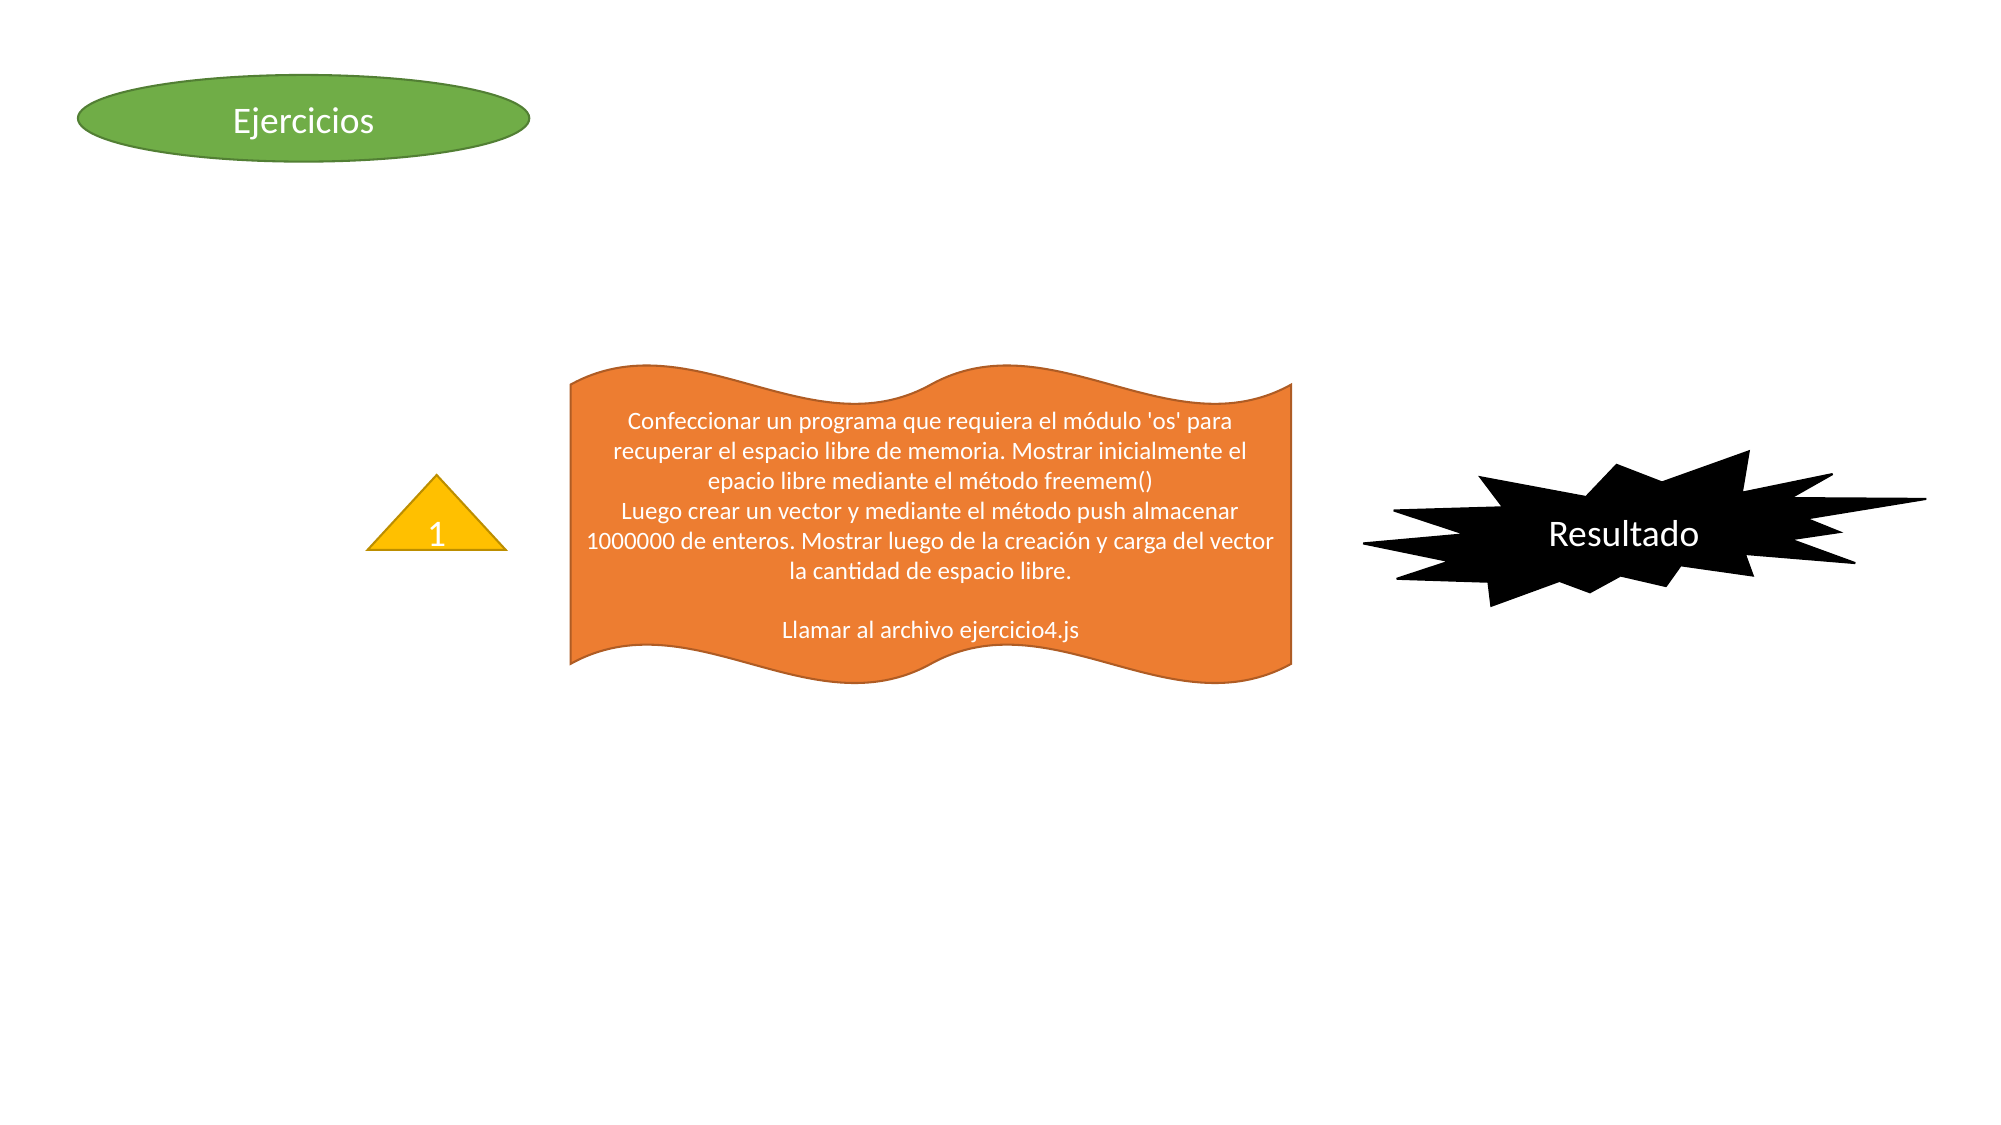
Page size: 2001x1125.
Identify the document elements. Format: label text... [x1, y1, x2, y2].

text_box Ejercicios [77, 74, 530, 162]
text_box Resultado [1363, 451, 1927, 606]
text_box Confeccionar un programa que requiera el módulo 'os' para recuperar el espacio libre de memoria. Mostrar inicialmente el epacio libre mediante el método freemem() Luego crear un vector y mediante el método push almacenar 1000000 de enteros. Mostrar luego de la creación y carga del vector la cantidad de espacio libre. Llamar al archivo ejercicio4.js [570, 365, 1292, 683]
text_box 1 [367, 474, 506, 550]
